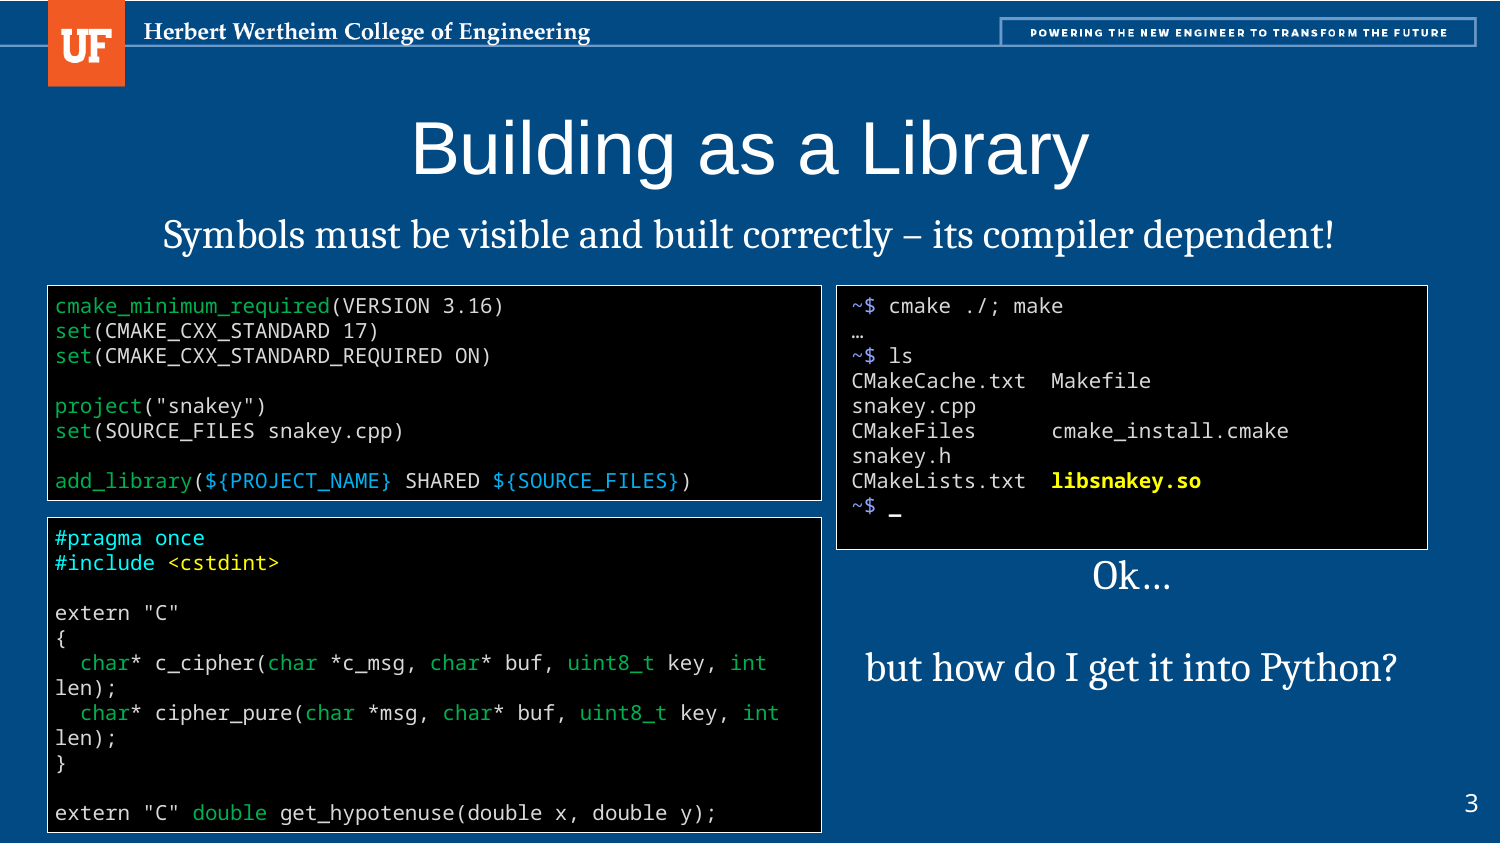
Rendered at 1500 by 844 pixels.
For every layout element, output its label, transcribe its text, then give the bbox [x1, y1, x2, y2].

picture [0, 0, 1500, 843]
slide_number 3 [1156, 782, 1494, 828]
text_box Ok… but how do I get it into Python? [836, 540, 1428, 723]
text_box cmake_minimum_required(VERSION 3.16) set(CMAKE_CXX_STANDARD 17) set(CMAKE_CXX_STANDARD_REQUIRED ON) project("snakey") set(SOURCE_FILES snakey.cpp) add_library(${PROJECT_NAME} SHARED ${SOURCE_FILES}) [47, 285, 822, 501]
text_box #pragma once #include <cstdint> extern "C" { char* c_cipher(char *c_msg, char* buf, uint8_t key, int len); char* cipher_pure(char *msg, char* buf, uint8_t key, int len); } extern "C" double get_hypotenuse(double x, double y); [47, 517, 822, 833]
text_box ~$ cmake ./; make … ~$ ls CMakeCache.txt Makefile snakey.cpp CMakeFiles cmake_install.cmake snakey.h CMakeLists.txt libsnakey.so ~$ _ [836, 285, 1428, 540]
title Building as a Library [47, 92, 1453, 194]
list Symbols must be visible and built correctly – its compiler dependent! [86, 198, 1414, 269]
